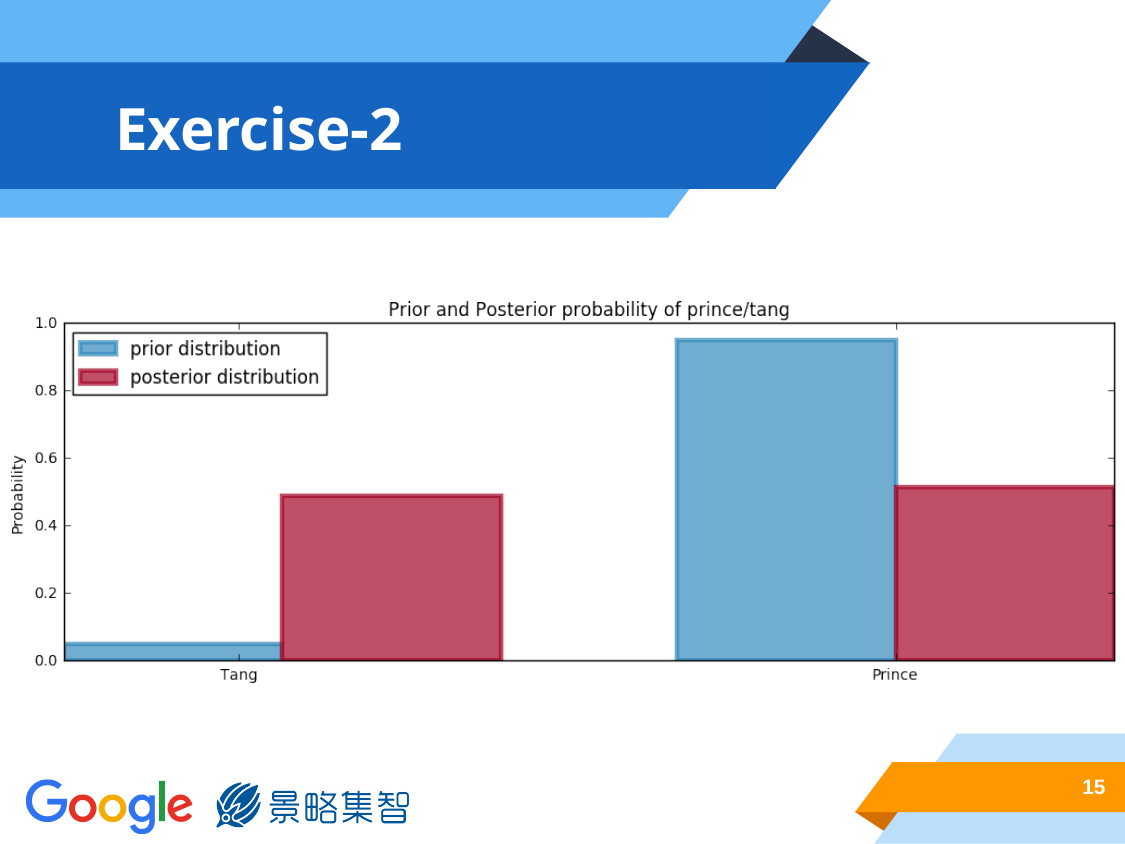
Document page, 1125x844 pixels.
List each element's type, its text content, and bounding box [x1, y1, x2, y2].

picture [0, 290, 1125, 693]
title Exercise-2 [100, 64, 748, 190]
picture [19, 769, 198, 844]
picture [216, 782, 409, 828]
slide_number 15 [937, 760, 1121, 813]
